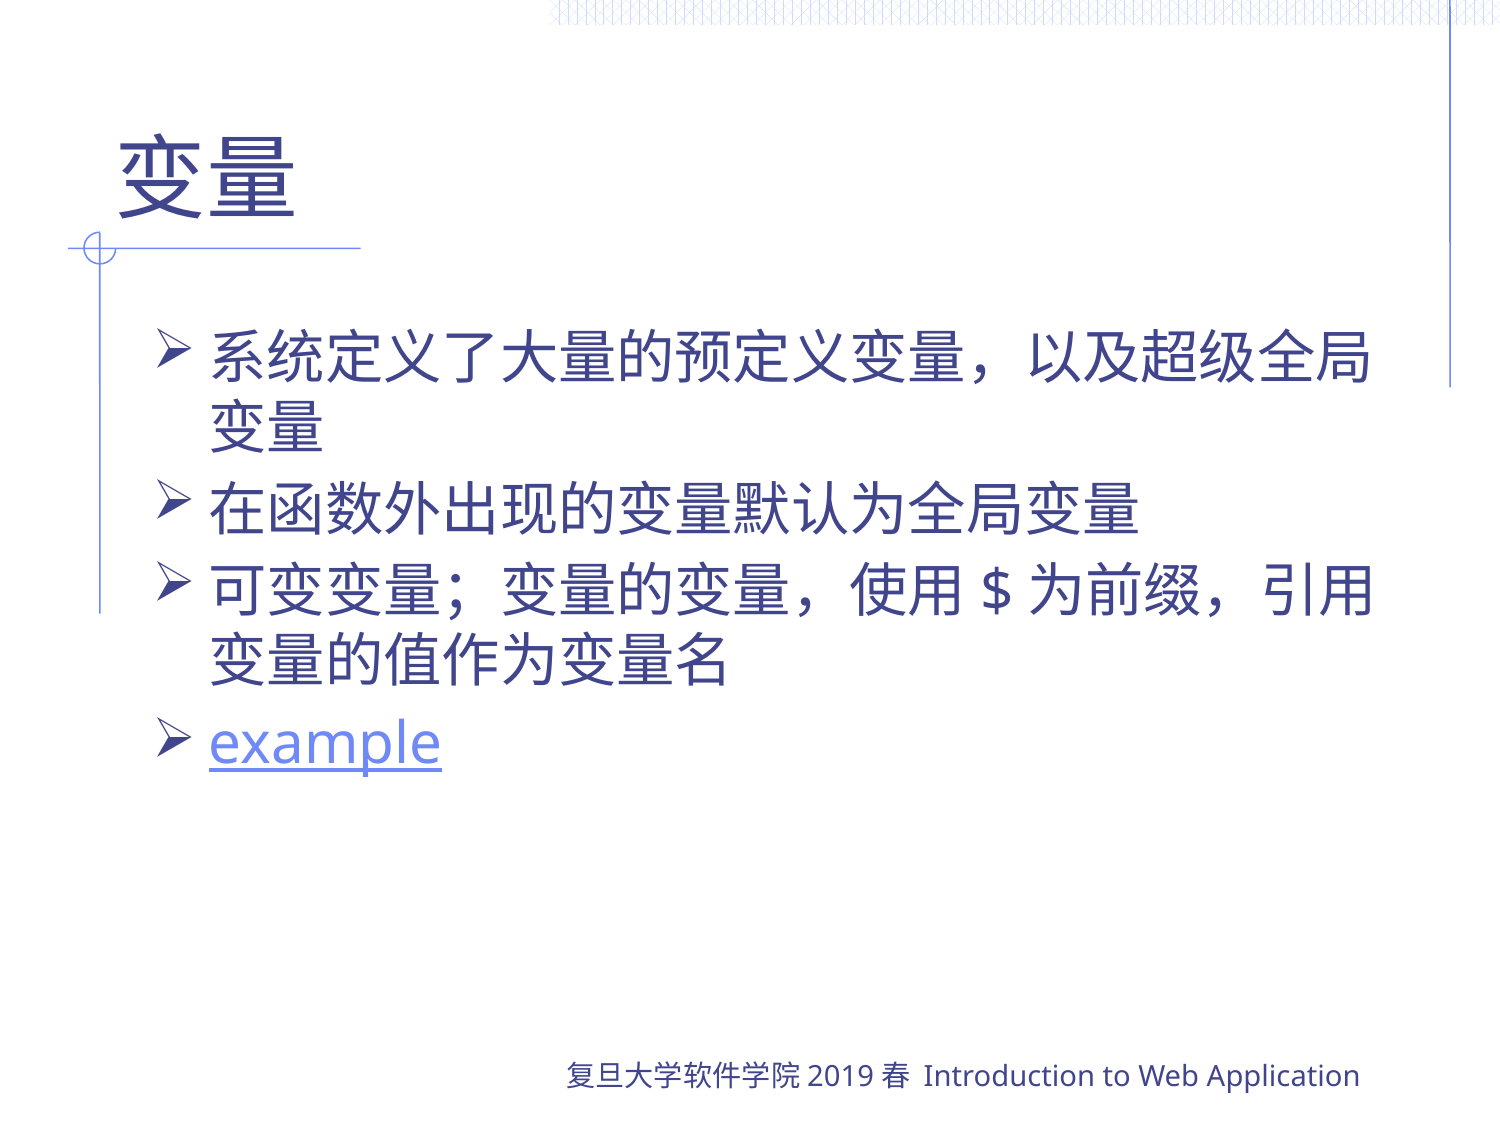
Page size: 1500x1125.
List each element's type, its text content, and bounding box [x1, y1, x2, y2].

title 变量 [99, 50, 1375, 238]
list 系统定义了大量的预定义变量，以及超级全局变量 在函数外出现的变量默认为全局变量 可变变量；变量的变量，使用$为前缀，引用变量的值作为变量名 example [137, 312, 1413, 988]
